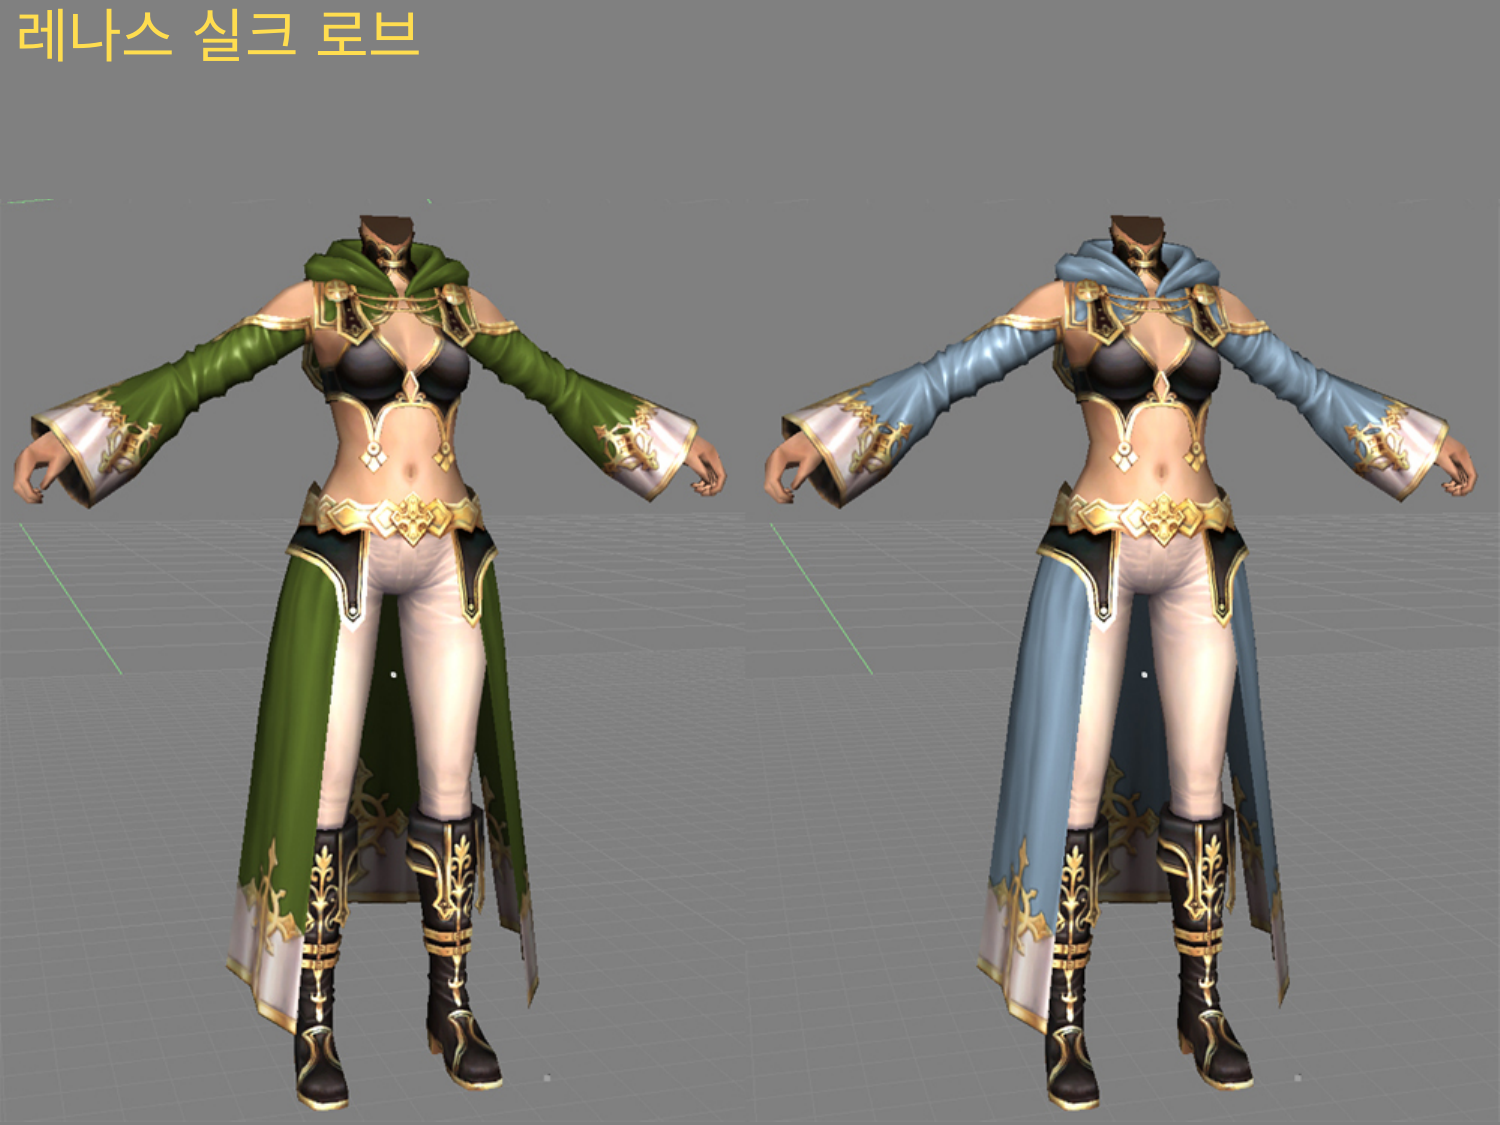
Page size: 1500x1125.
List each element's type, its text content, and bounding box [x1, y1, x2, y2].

title 레나스 실크 로브 [0, 0, 1378, 79]
picture [0, 198, 1500, 1122]
